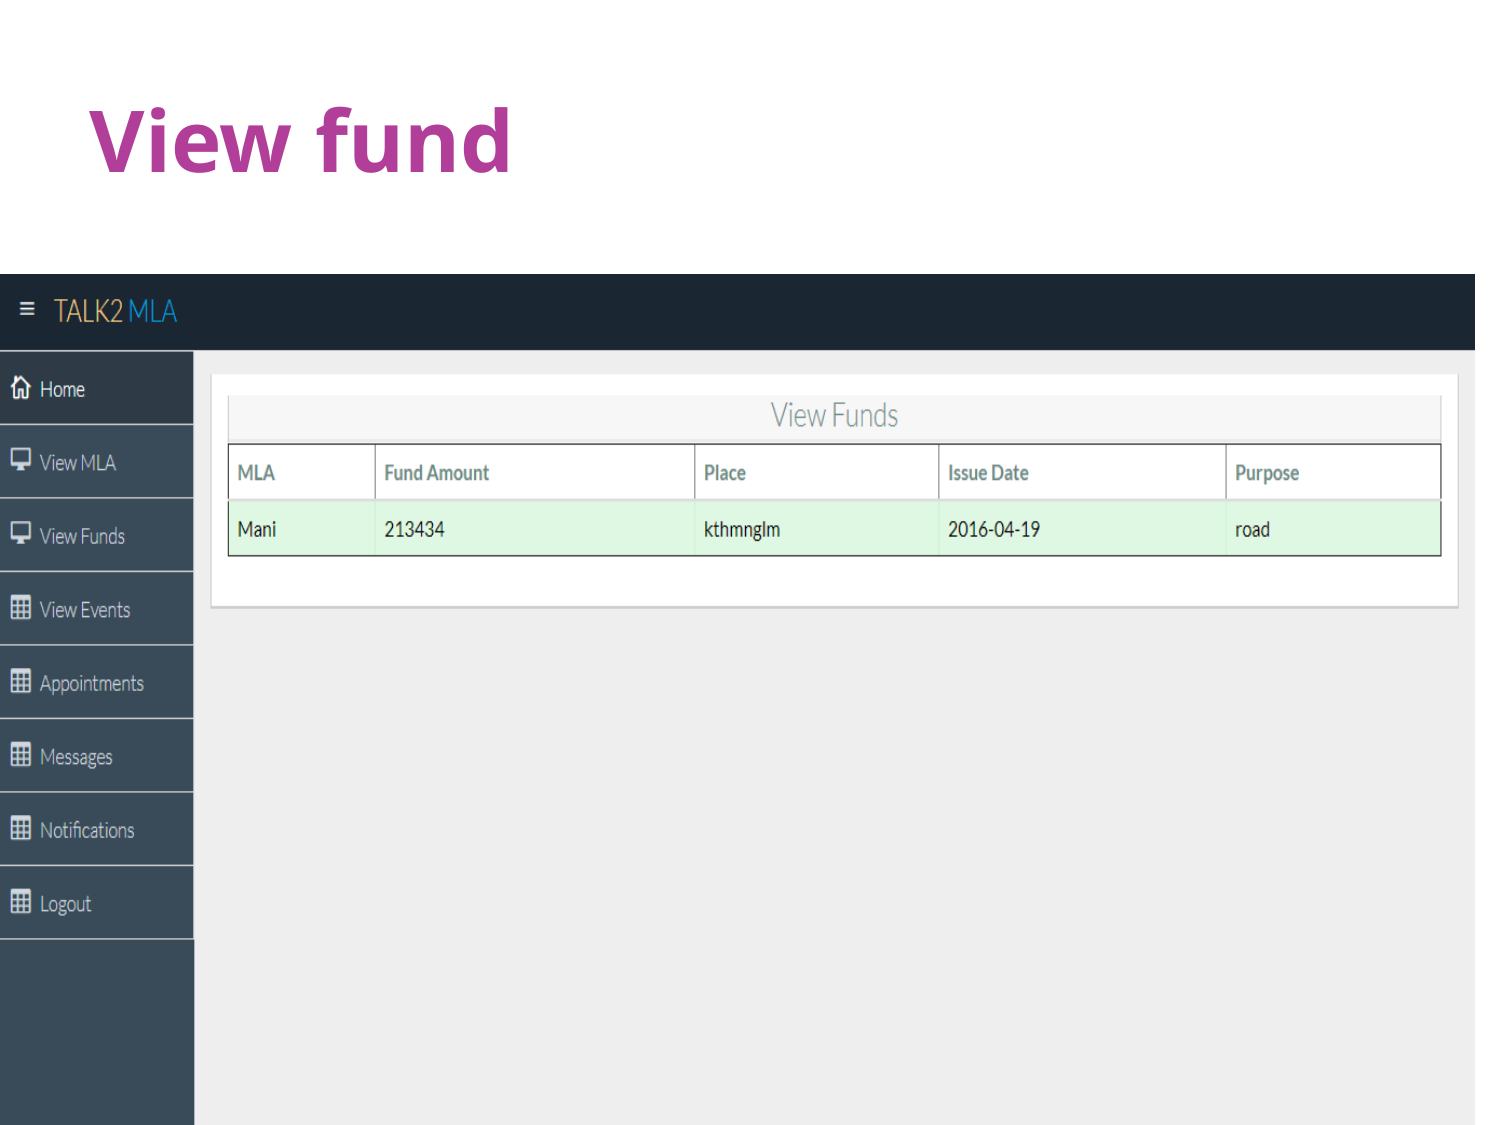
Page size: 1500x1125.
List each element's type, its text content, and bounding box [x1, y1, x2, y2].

title View fund [75, 45, 1425, 233]
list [0, 274, 1476, 1125]
